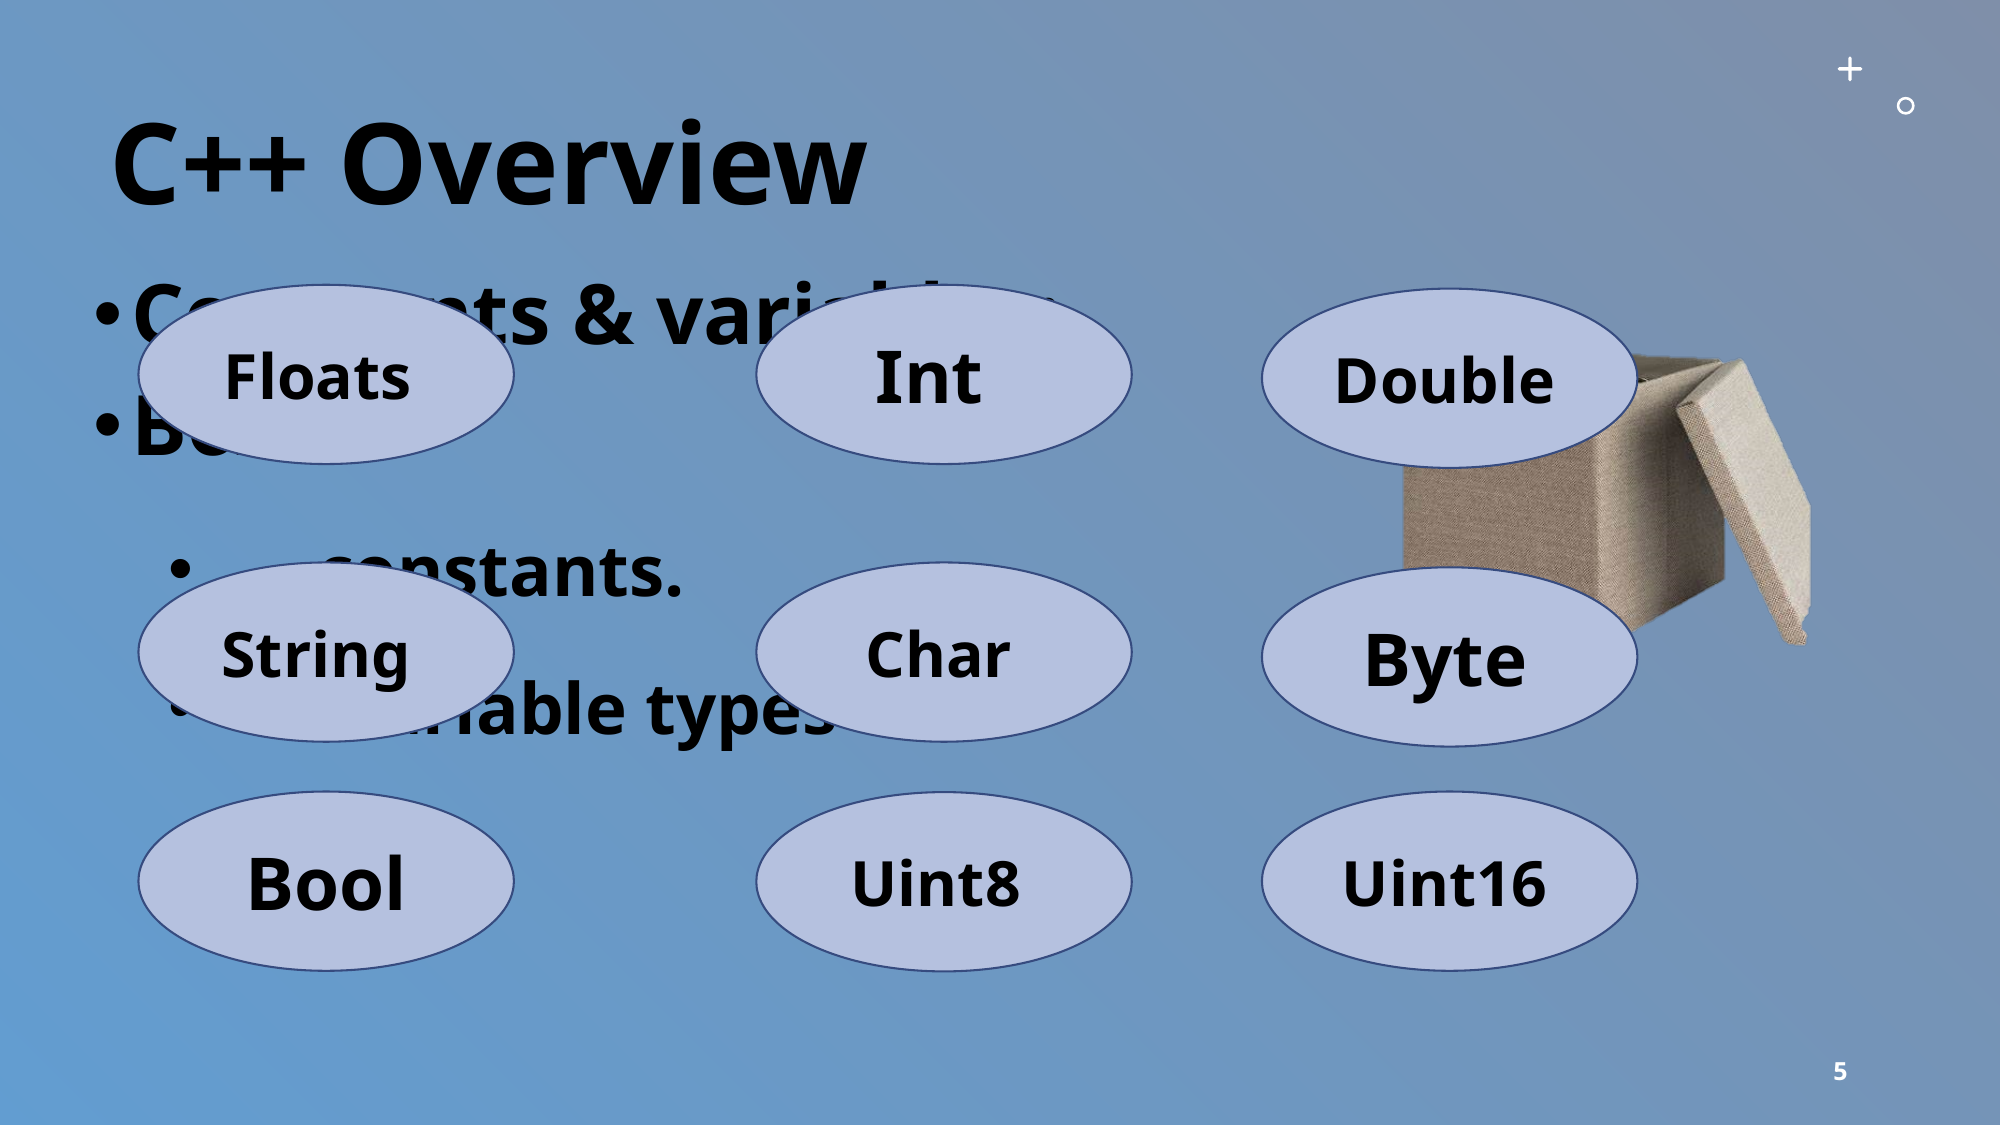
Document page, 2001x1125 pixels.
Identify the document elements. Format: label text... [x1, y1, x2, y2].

text_box String [137, 561, 515, 743]
slide_number 5 [1412, 1042, 1863, 1103]
list Constants & variables: Box. constants. Variable types [78, 265, 1846, 979]
picture [1353, 288, 1862, 687]
text_box Byte [1260, 579, 1628, 748]
text_box Int [755, 283, 1133, 466]
title C++ Overview [94, 58, 1862, 277]
text_box Uint16 [1260, 790, 1639, 972]
text_box Double [1260, 300, 1353, 457]
text_box Char [755, 561, 1133, 743]
text_box Floats [137, 283, 515, 466]
text_box Bool [137, 790, 515, 972]
text_box Uint8 [755, 791, 1133, 973]
